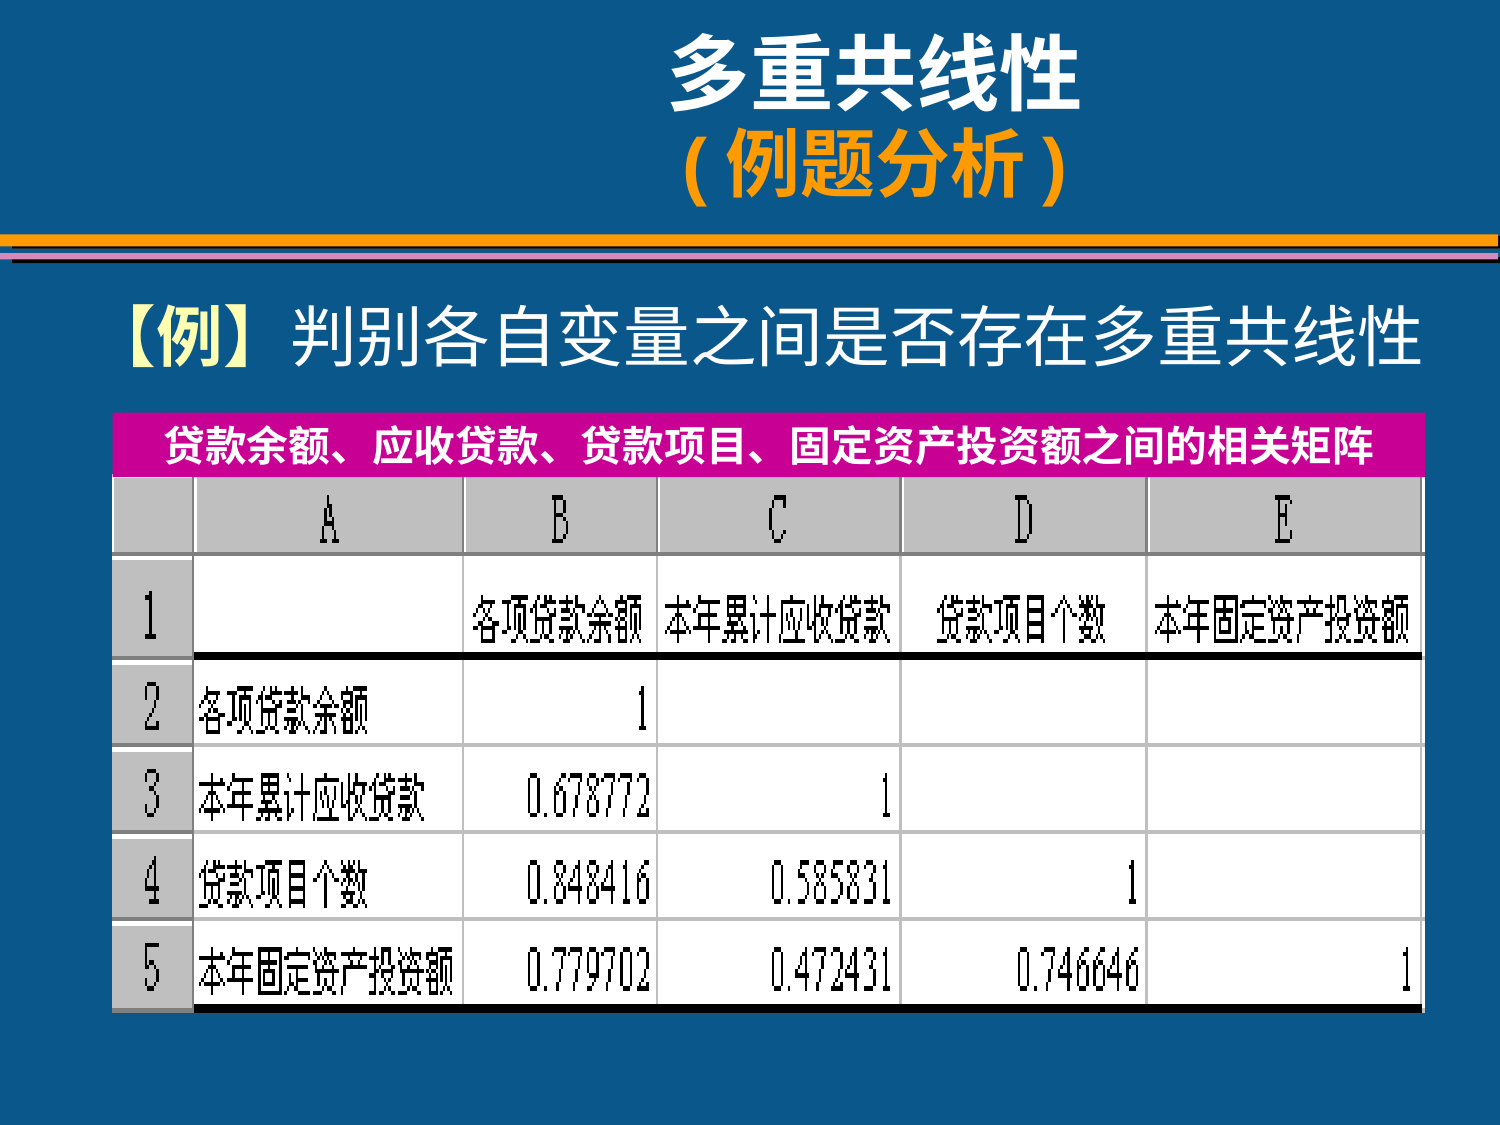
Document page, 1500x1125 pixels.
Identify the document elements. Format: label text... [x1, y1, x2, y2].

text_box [112, 474, 1425, 1013]
text_box 贷款余额、应收贷款、贷款项目、固定资产投资额之间的相关矩阵 [112, 412, 1425, 474]
title 多重共线性 (例题分析) [300, 37, 1450, 200]
list 【例】判别各自变量之间是否存在多重共线性 [75, 287, 1450, 1000]
